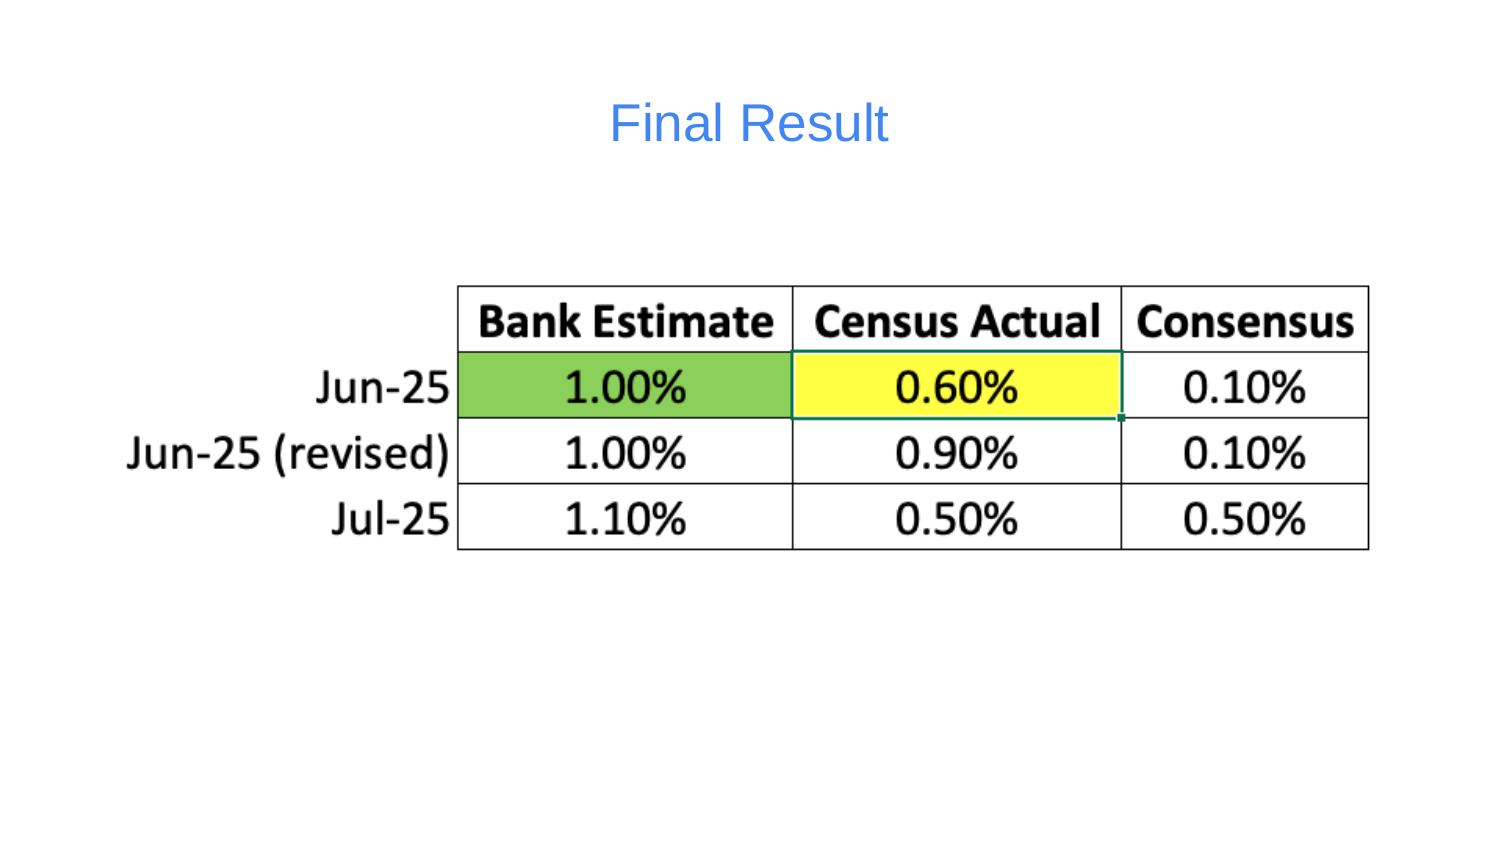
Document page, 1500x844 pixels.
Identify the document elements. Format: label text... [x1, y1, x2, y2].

picture [96, 234, 1404, 610]
title Final Result [51, 72, 1449, 167]
